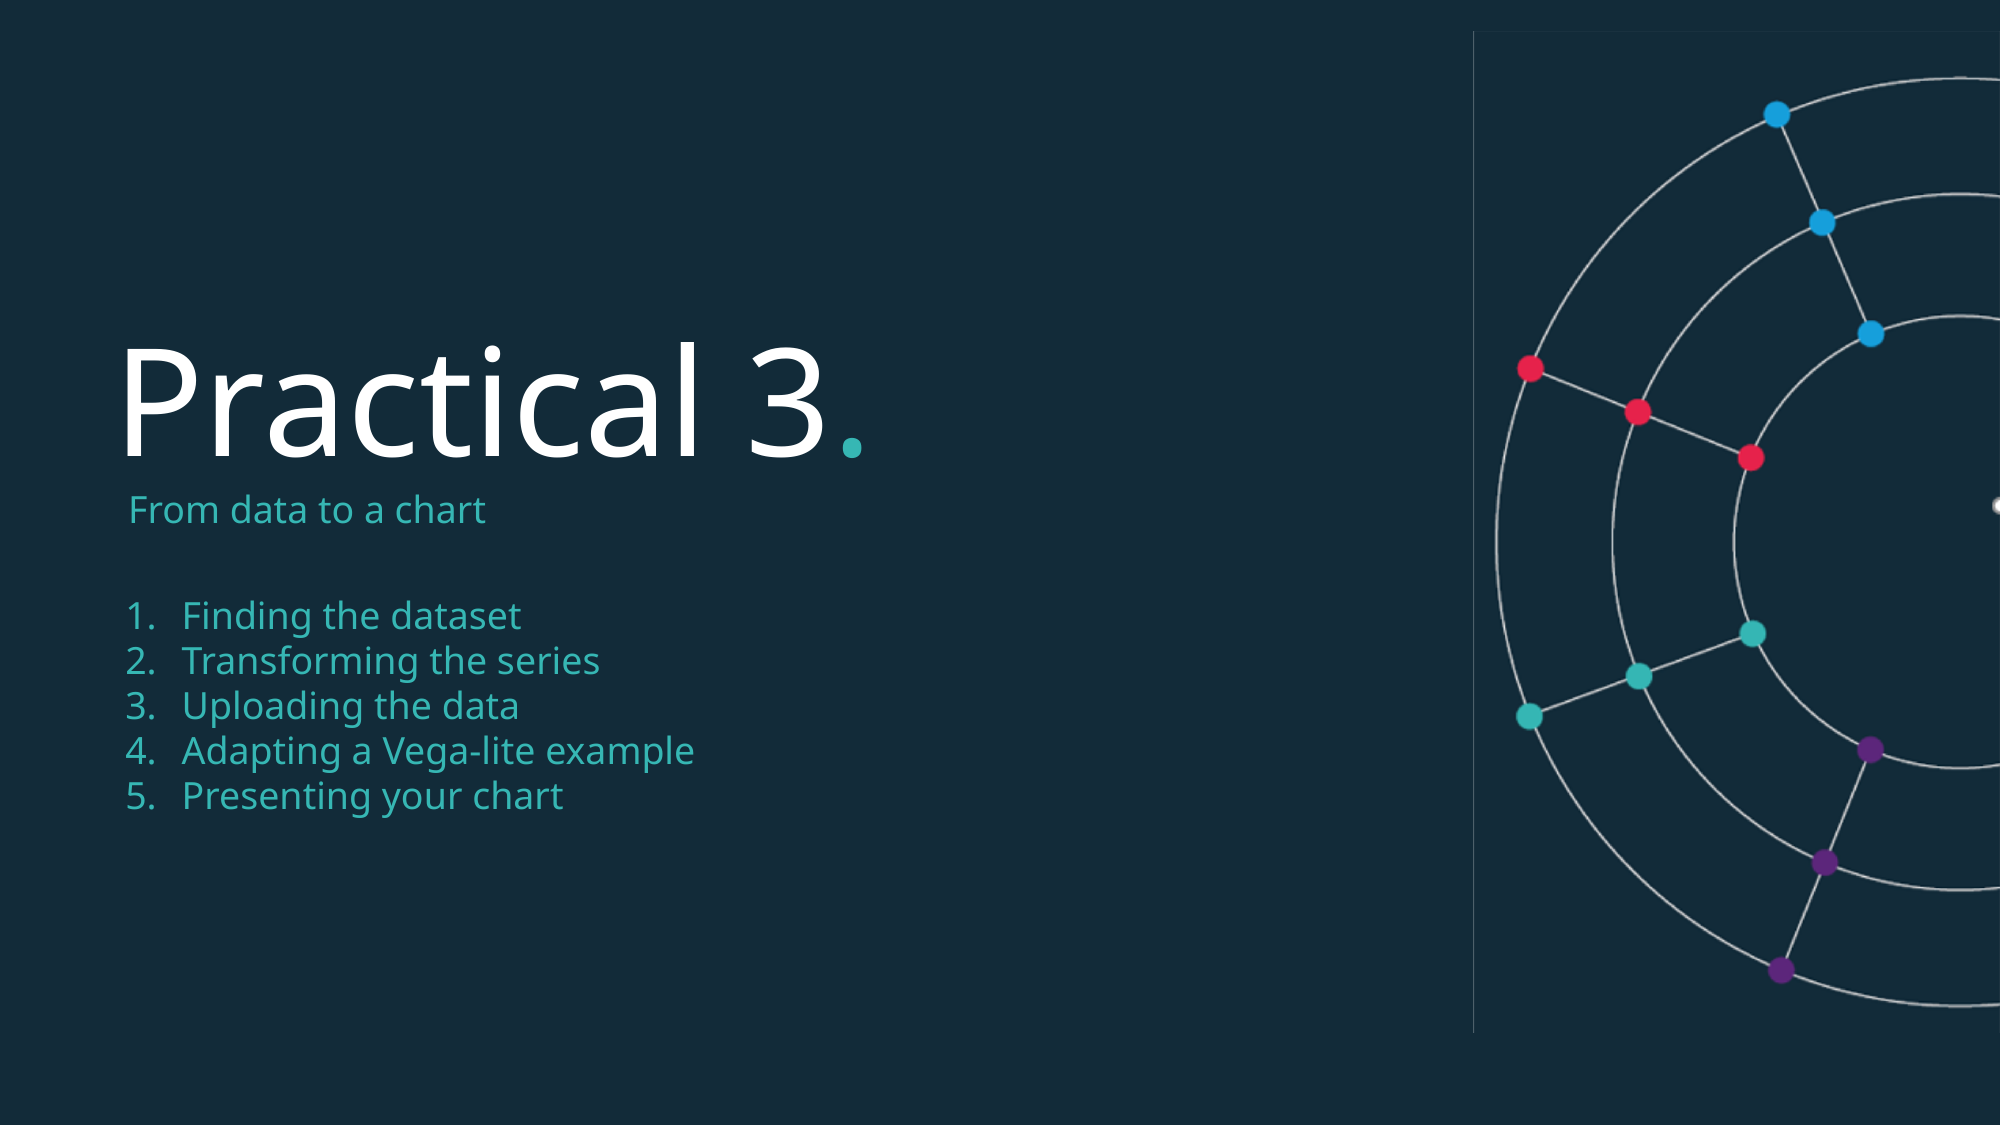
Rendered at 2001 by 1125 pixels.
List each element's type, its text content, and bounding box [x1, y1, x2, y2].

picture [1473, 30, 2000, 1033]
title Practical 3. [98, 105, 1473, 497]
text_box Finding the dataset Transforming the series Uploading the data Adapting a Vega-lite example Presenting your chart [110, 584, 1250, 914]
text_box From data to a chart [113, 478, 1252, 583]
